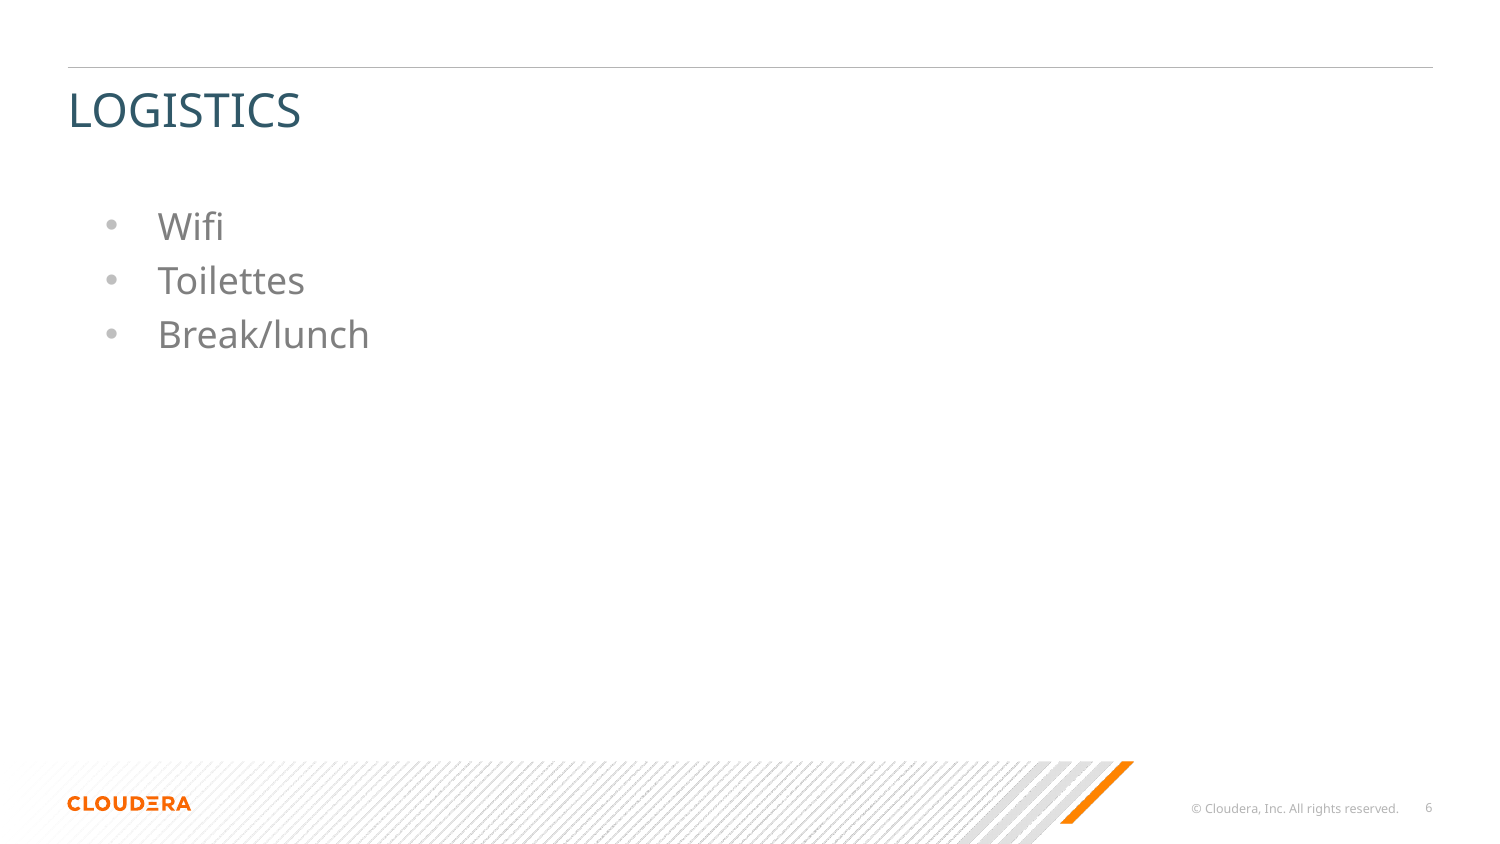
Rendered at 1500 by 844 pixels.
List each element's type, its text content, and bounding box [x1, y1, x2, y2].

title LOGISTICS [67, 75, 1433, 145]
list Wifi Toilettes Break/lunch [67, 194, 1433, 765]
picture [0, 761, 1134, 844]
